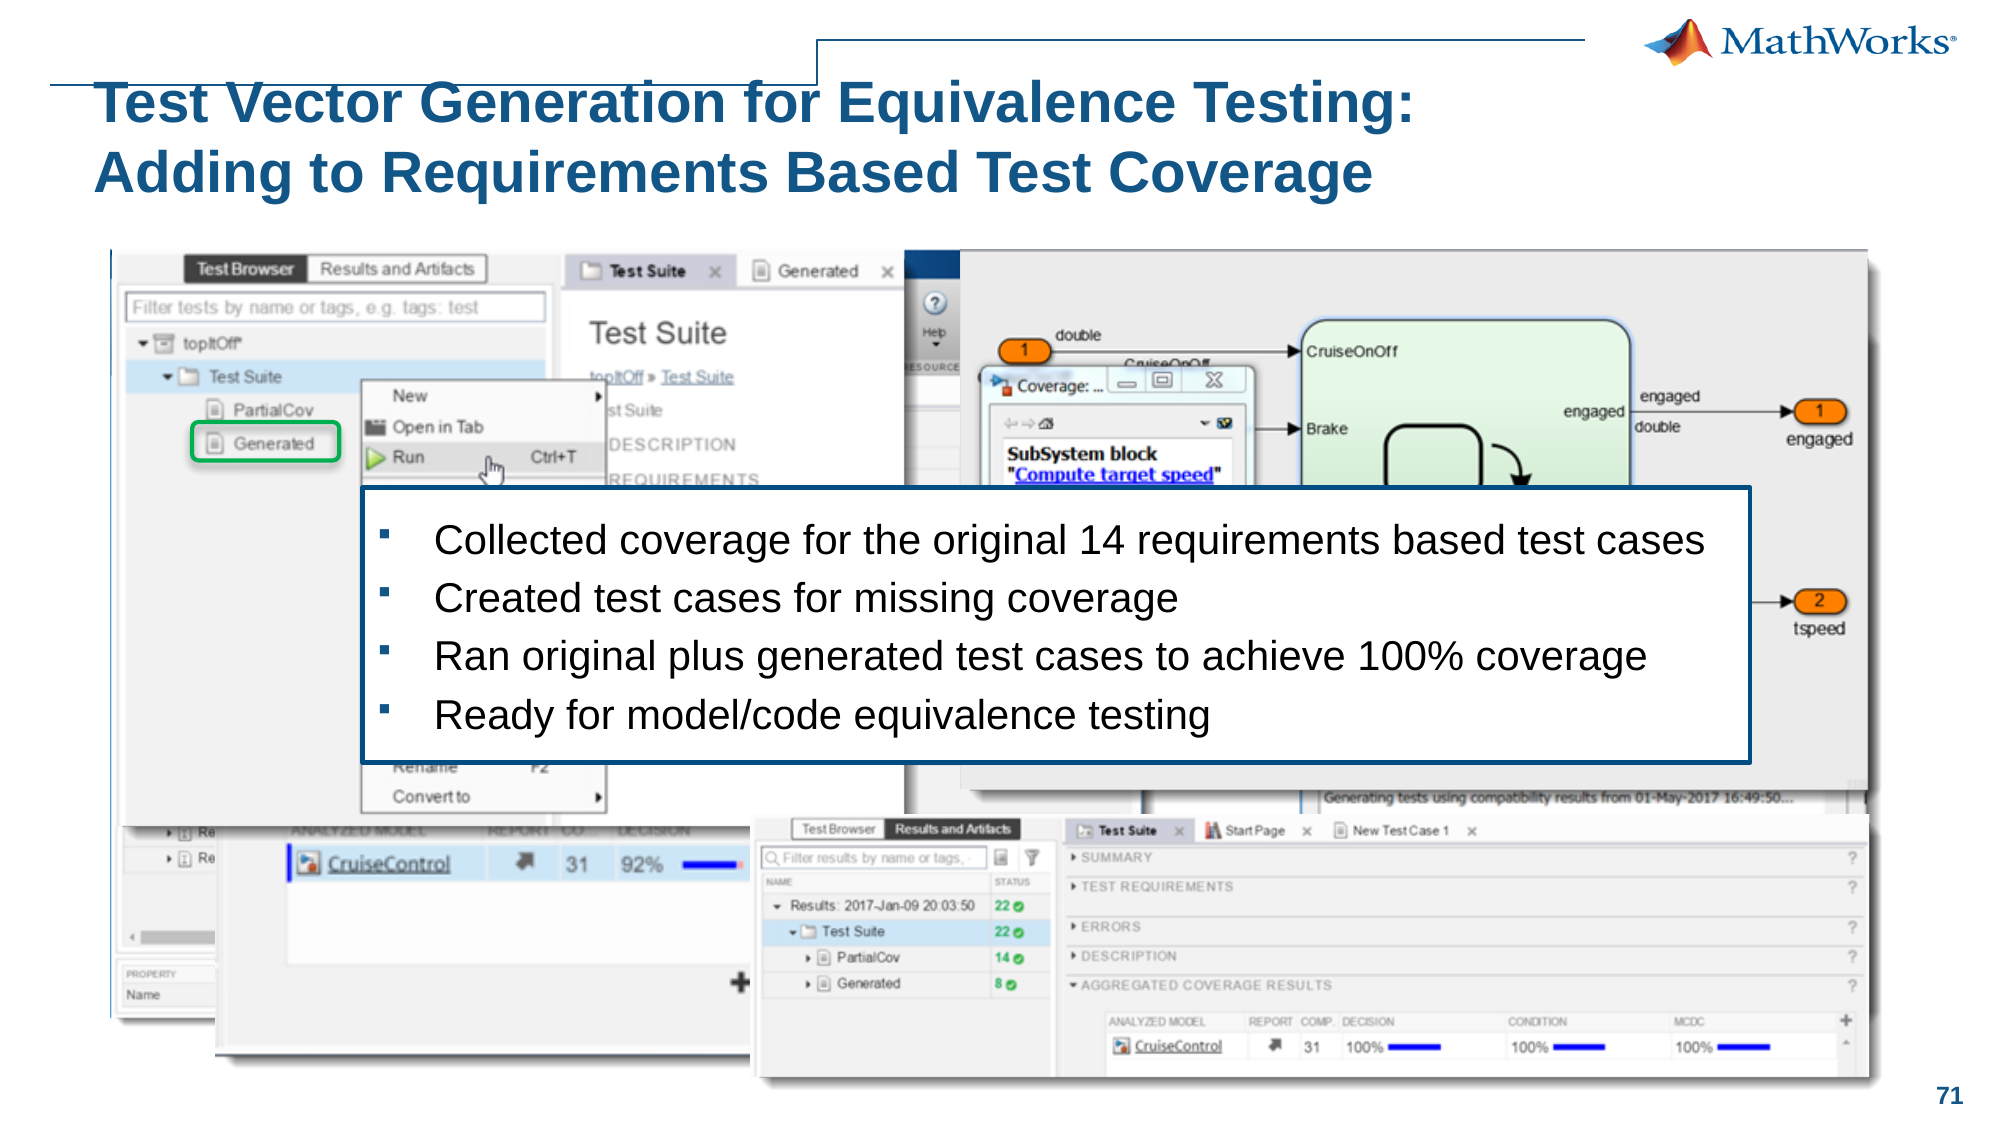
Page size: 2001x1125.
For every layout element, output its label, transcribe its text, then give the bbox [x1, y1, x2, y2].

picture [1634, 7, 1977, 78]
picture [110, 248, 1894, 1101]
title Test Vector Generation for Equivalence Testing: Adding to Requirements Based Test Coverage [78, 56, 1479, 220]
